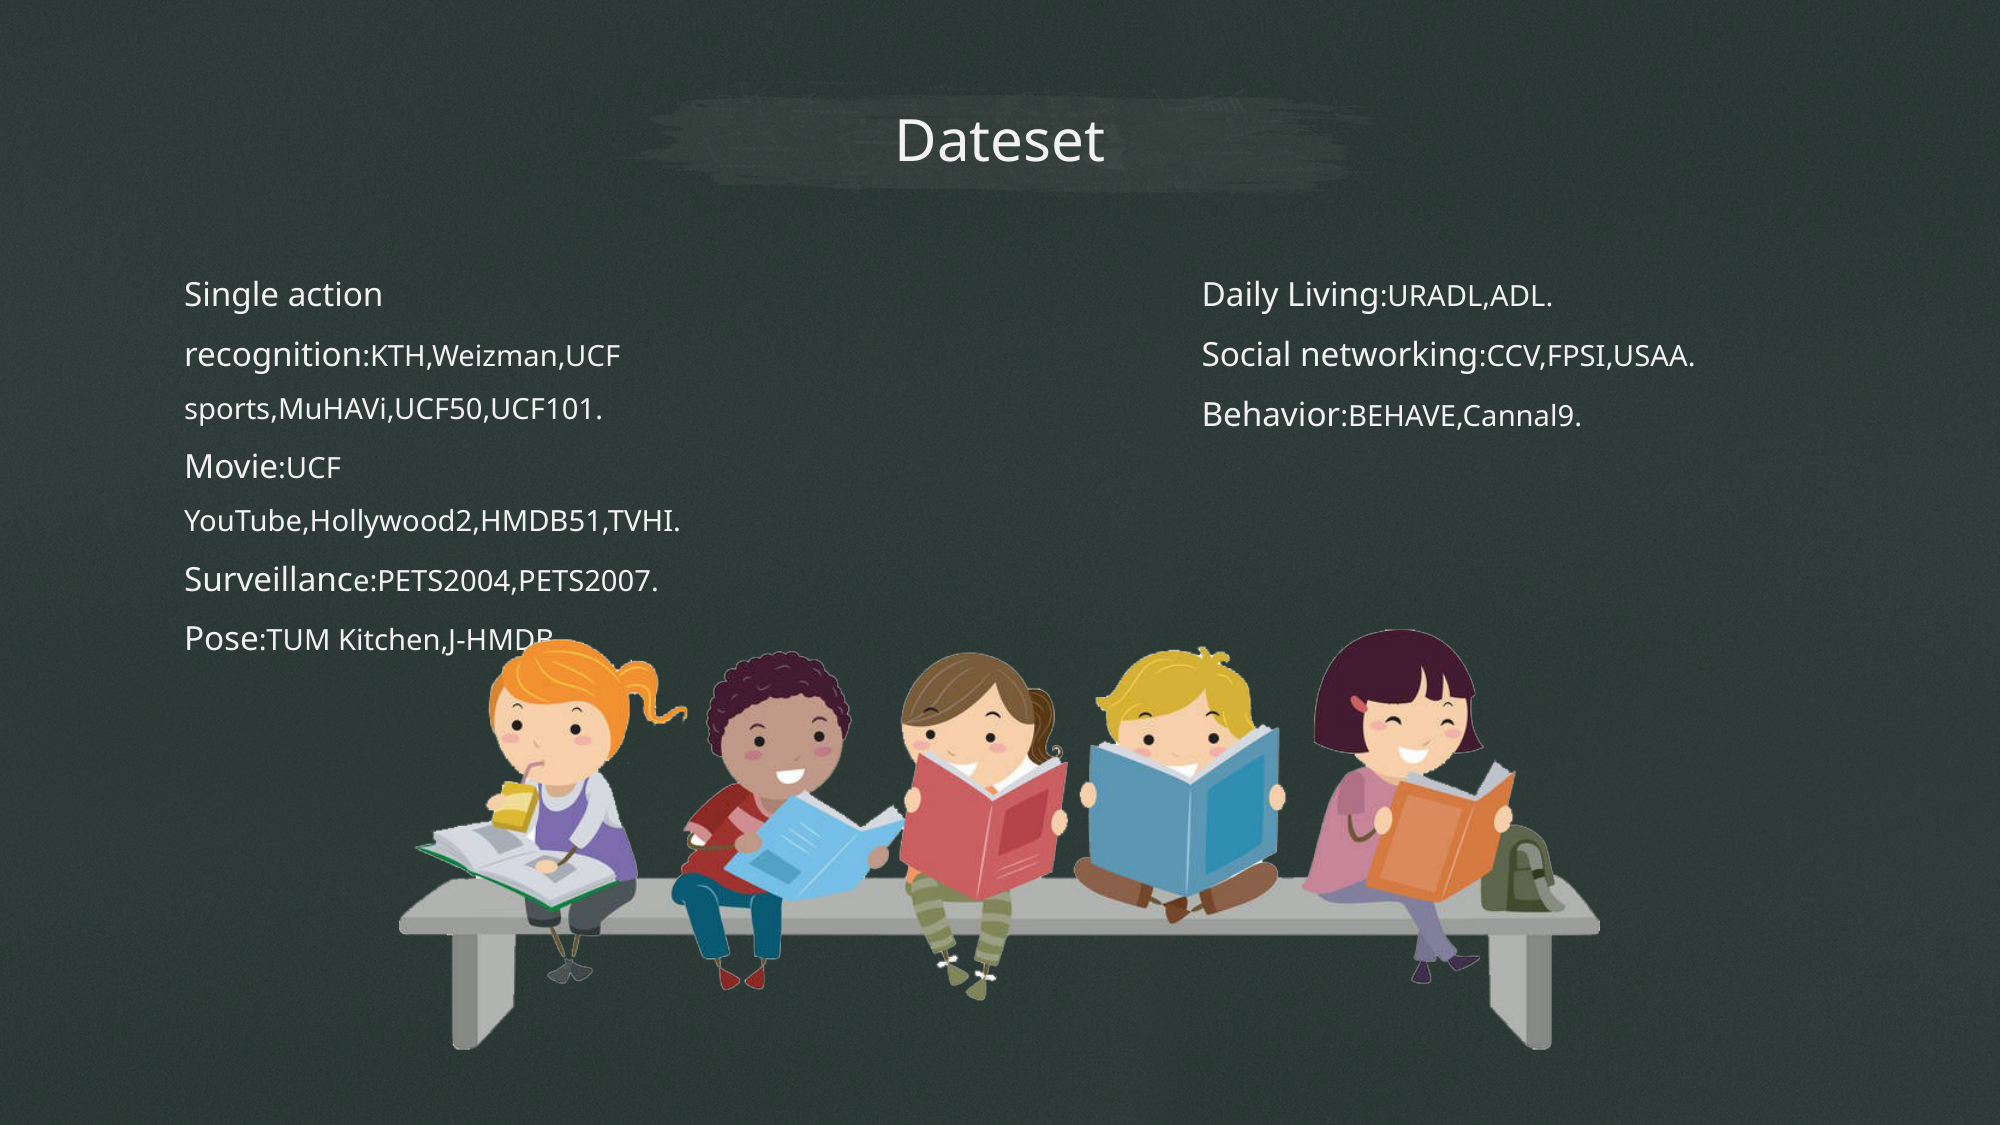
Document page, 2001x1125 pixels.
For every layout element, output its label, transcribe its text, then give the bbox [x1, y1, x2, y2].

text_box Single action recognition:KTH,Weizman,UCF sports,MuHAVi,UCF50,UCF101. Movie:UCF YouTube,Hollywood2,HMDB51,TVHI. Surveillance:PETS2004,PETS2007. Pose:TUM Kitchen,J-HMDB. [169, 245, 828, 665]
text_box Daily Living:URADL,ADL. Social networking:CCV,FPSI,USAA. Behavior:BEHAVE,Cannal9. [1186, 245, 1845, 441]
picture [0, 0, 2000, 1125]
text_box Dateset [478, 95, 1522, 181]
